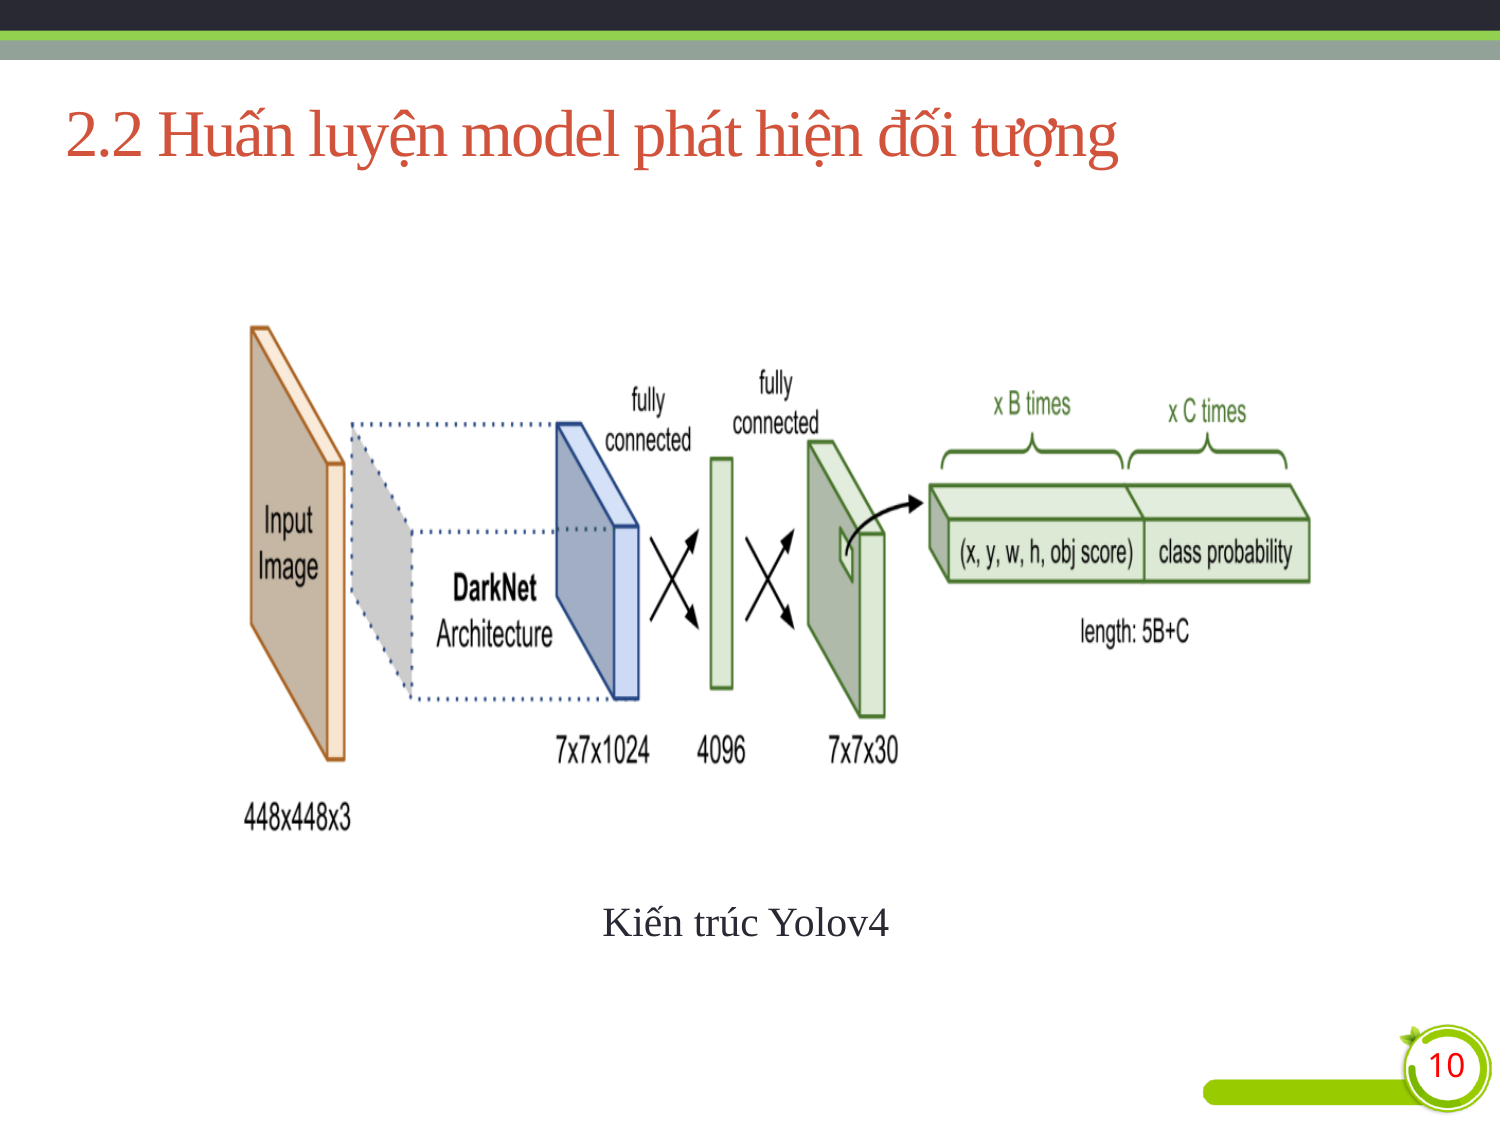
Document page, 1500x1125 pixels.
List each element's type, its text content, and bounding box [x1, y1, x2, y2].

text_box Kiến trúc Yolov4 [587, 887, 1013, 953]
picture [1191, 938, 1500, 1125]
text_box 2.2 Huấn luyện model phát hiện đối tượng [50, 87, 1337, 173]
picture [241, 299, 1313, 876]
